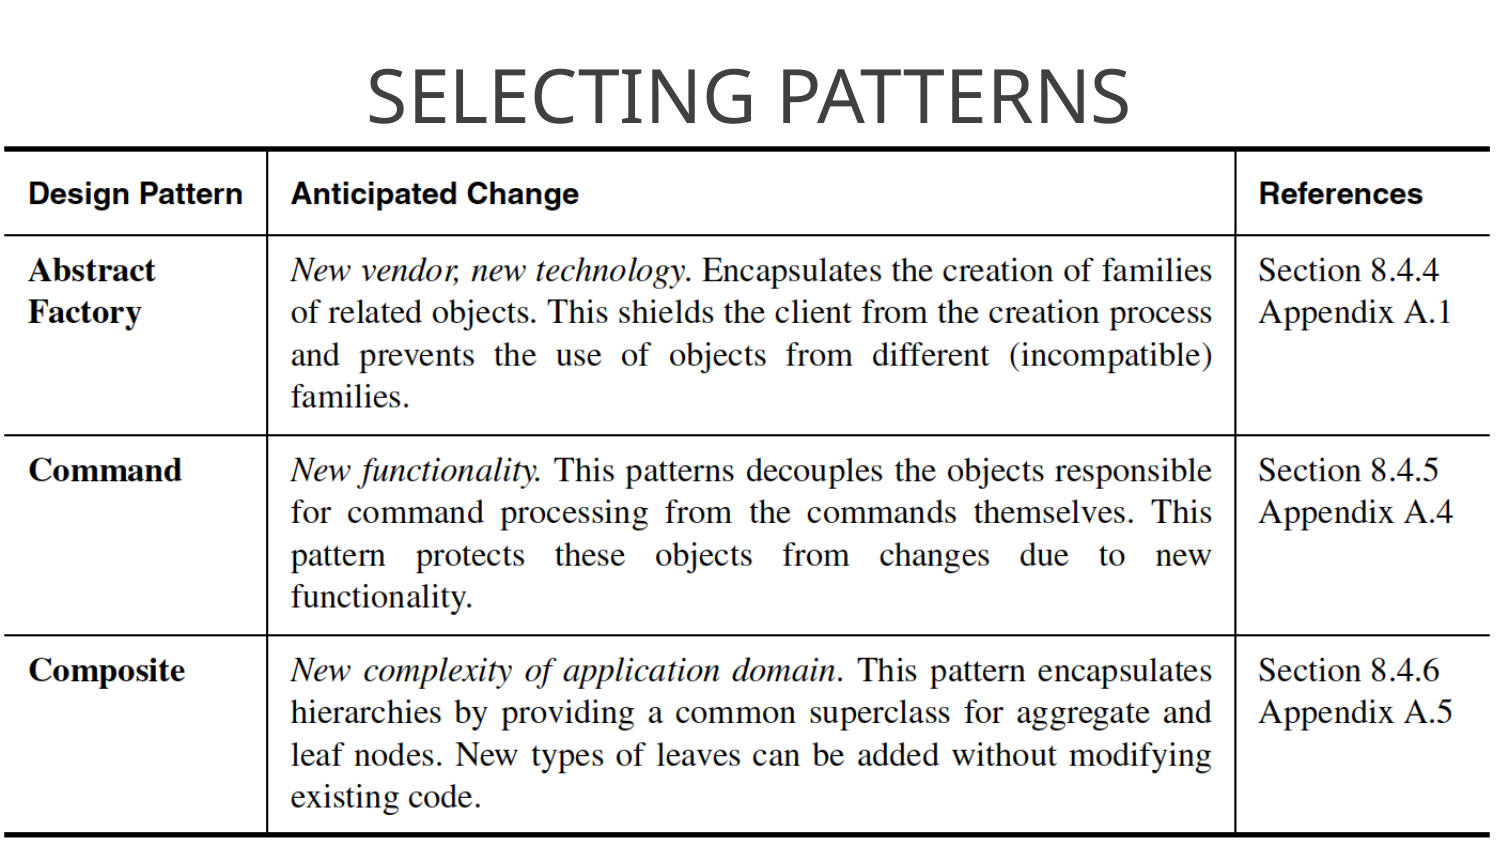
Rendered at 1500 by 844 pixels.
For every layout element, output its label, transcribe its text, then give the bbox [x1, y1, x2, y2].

title Selecting patterns [75, 23, 1425, 140]
picture [0, 141, 1493, 844]
